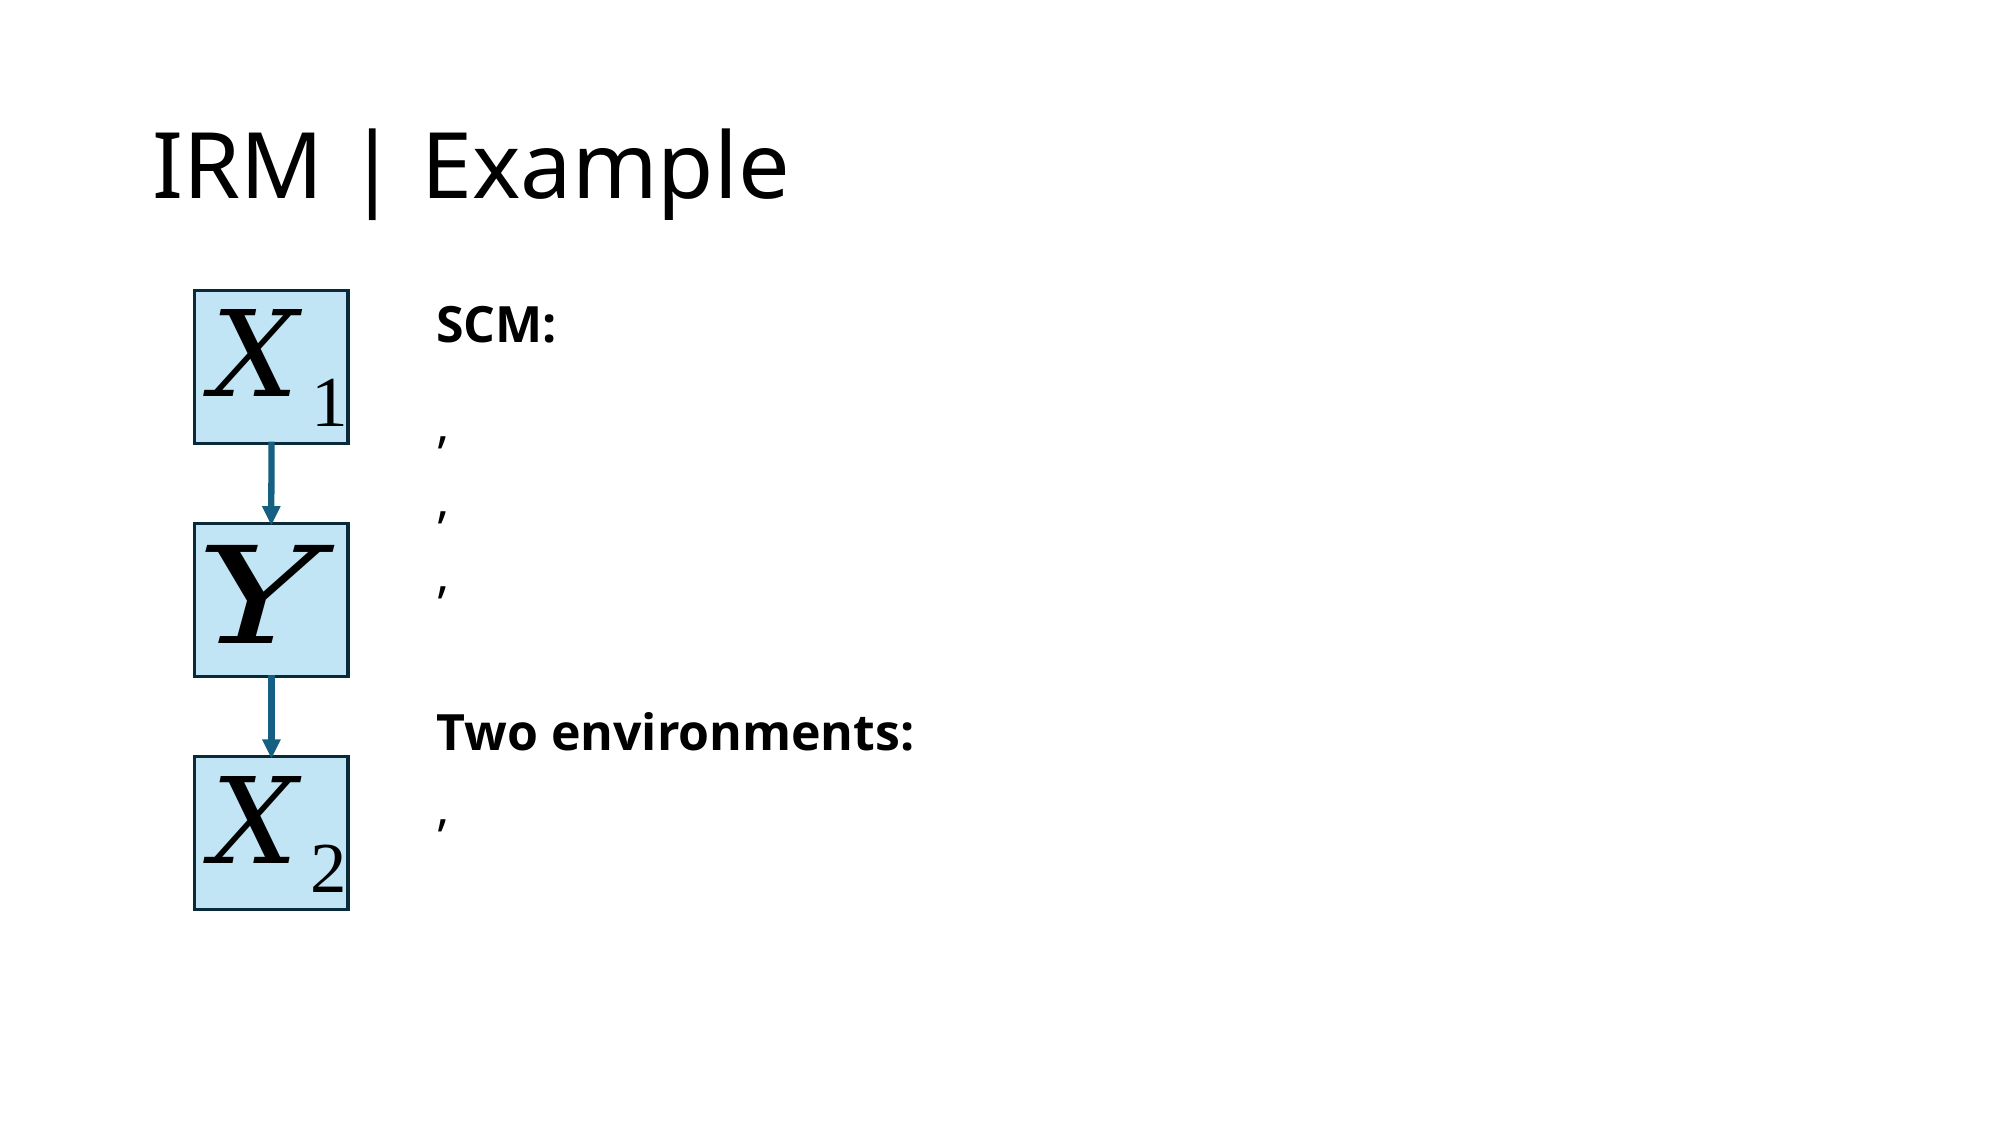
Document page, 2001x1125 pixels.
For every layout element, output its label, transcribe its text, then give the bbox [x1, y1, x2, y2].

title IRM | Example [137, 59, 1863, 278]
